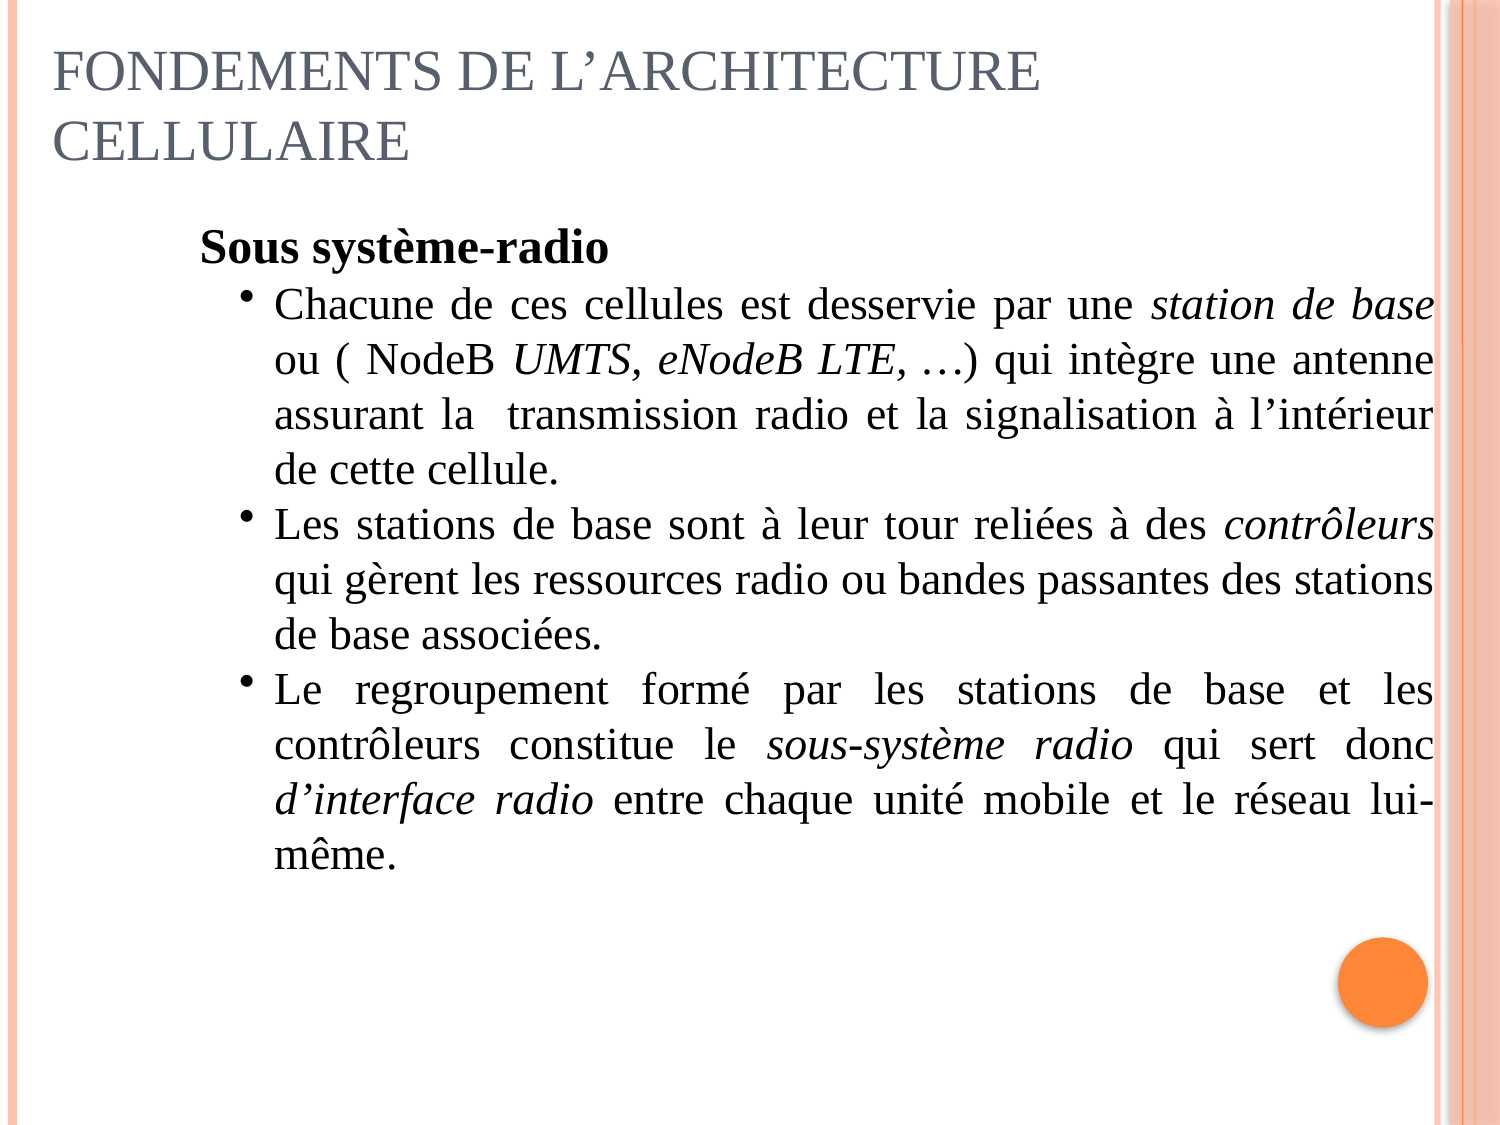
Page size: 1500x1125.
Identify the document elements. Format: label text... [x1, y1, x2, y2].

slide_number 34 [1149, 1042, 1500, 1103]
text_box Sous système-radio Chacune de ces cellules est desservie par une station de base ou ( NodeB UMTS, eNodeB LTE, …) qui intègre une antenne assurant la transmission radio et la signalisation à l’intérieur de cette cellule. Les stations de base sont à leur tour reliées à des contrôleurs qui gèrent les ressources radio ou bandes passantes des stations de base associées. Le regroupement formé par les stations de base et les contrôleurs constitue le sous-système radio qui sert donc d’interface radio entre chaque unité mobile et le réseau lui-même. [109, 206, 1450, 887]
title Fondements de l’architecture cellulaire [37, 24, 1288, 130]
